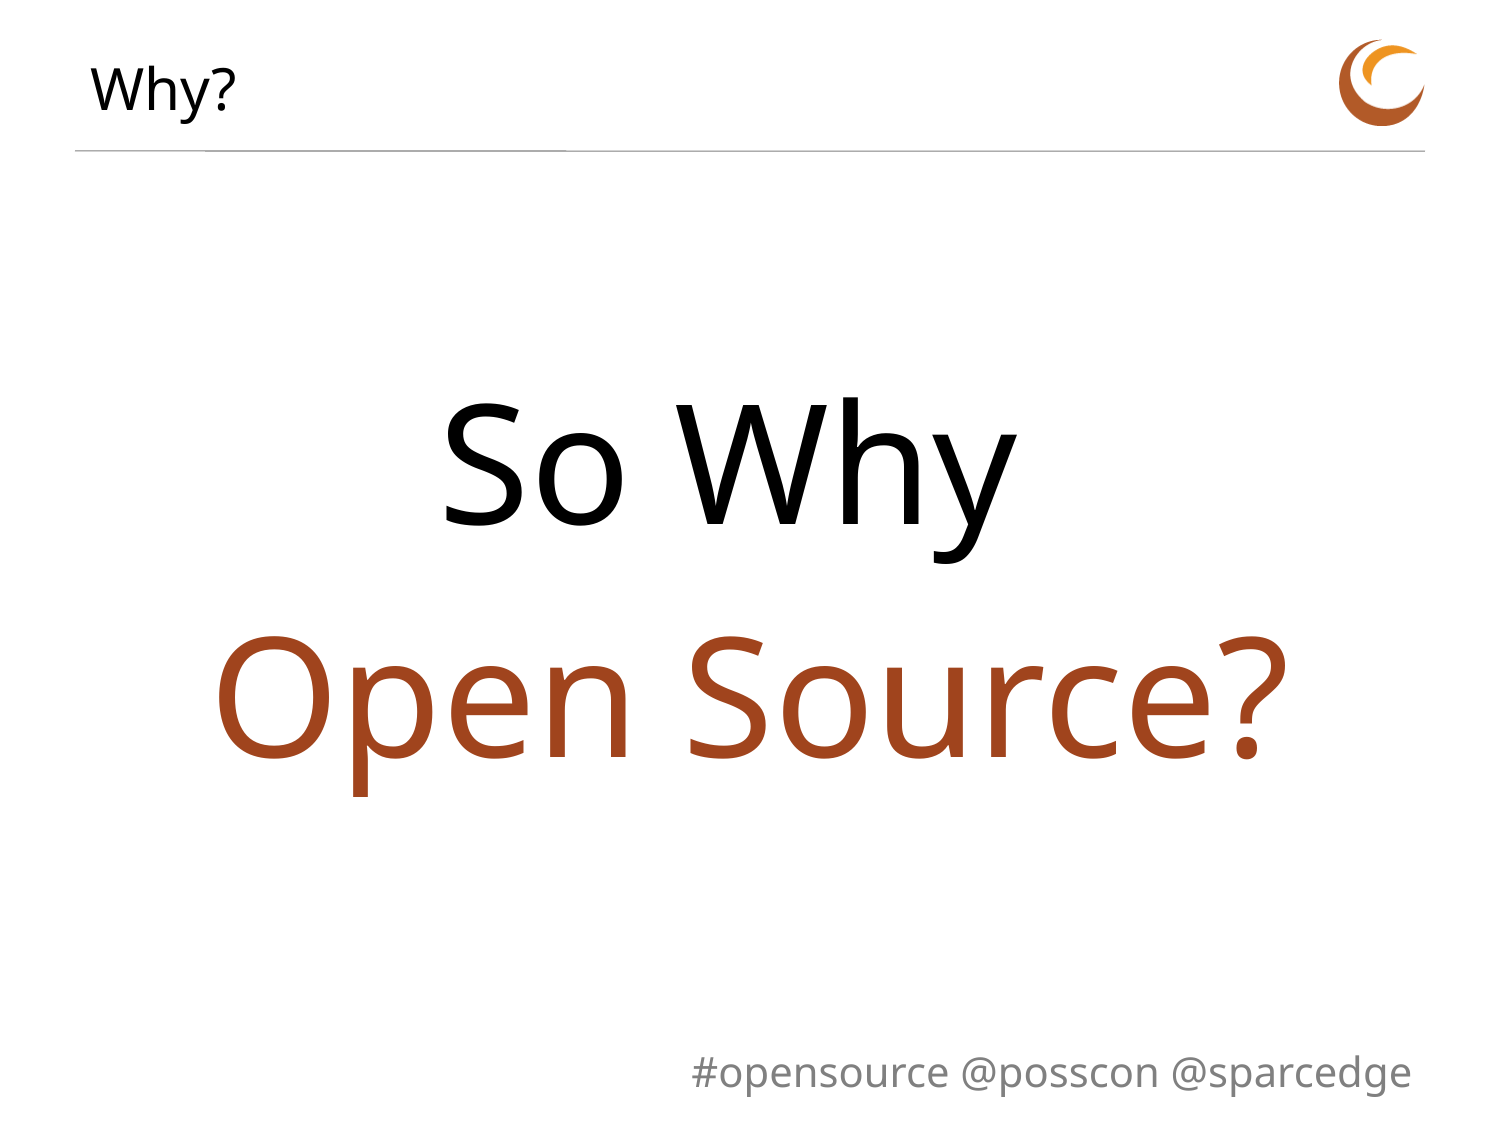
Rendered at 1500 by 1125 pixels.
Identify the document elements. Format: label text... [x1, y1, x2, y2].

list So Why Open Source? [75, 203, 1425, 946]
title Why? [75, 45, 1425, 123]
picture [1339, 39, 1425, 45]
